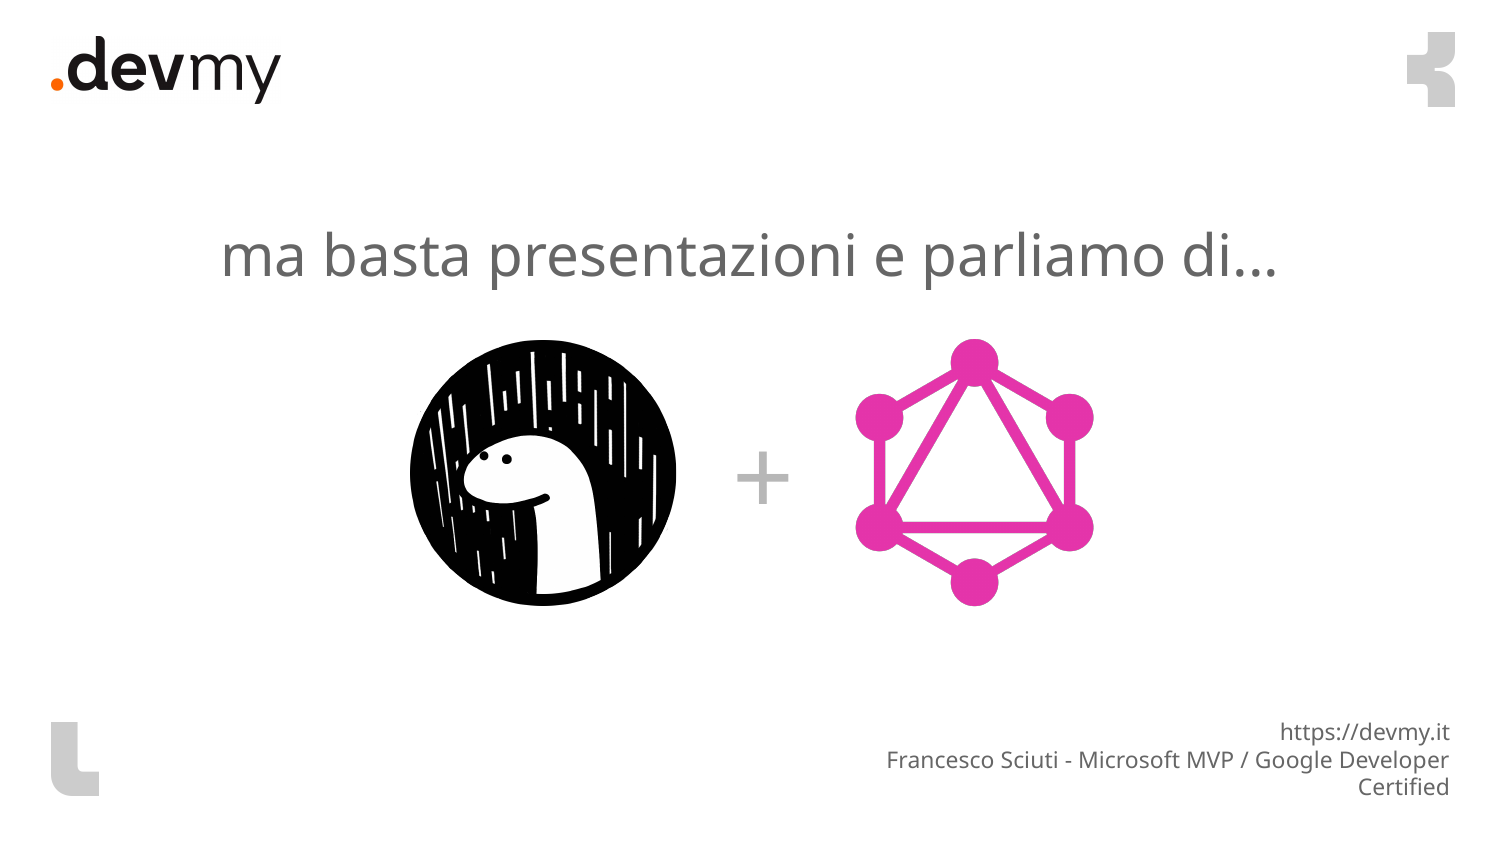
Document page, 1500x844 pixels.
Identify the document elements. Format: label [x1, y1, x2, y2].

text_box [50, 32, 1466, 808]
